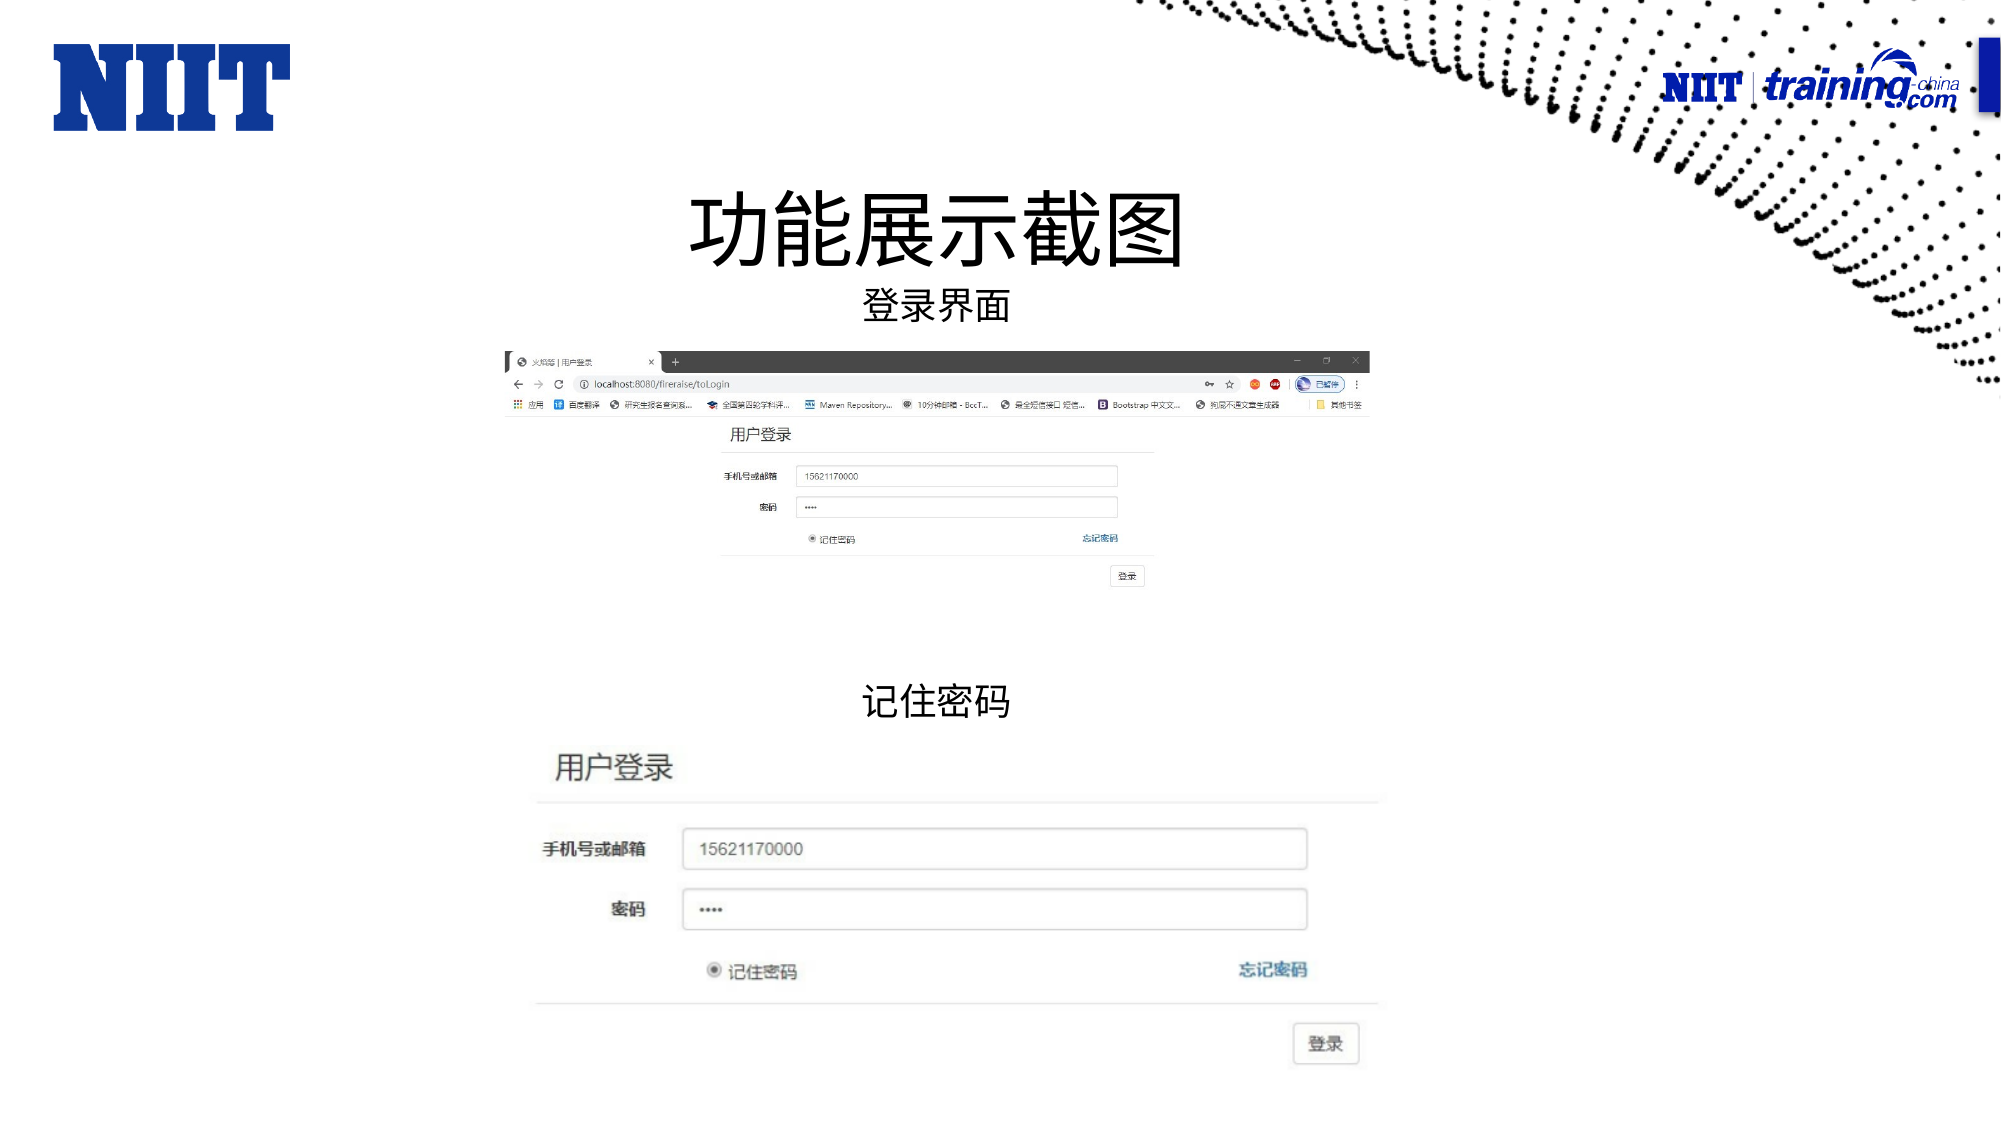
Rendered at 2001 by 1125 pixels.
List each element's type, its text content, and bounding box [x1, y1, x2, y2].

picture [32, 17, 313, 158]
title 功能展示截图 [296, 102, 1578, 352]
picture [504, 0, 2001, 1082]
text_box 记住密码 [800, 670, 1073, 731]
text_box 登录界面 [644, 274, 1231, 335]
